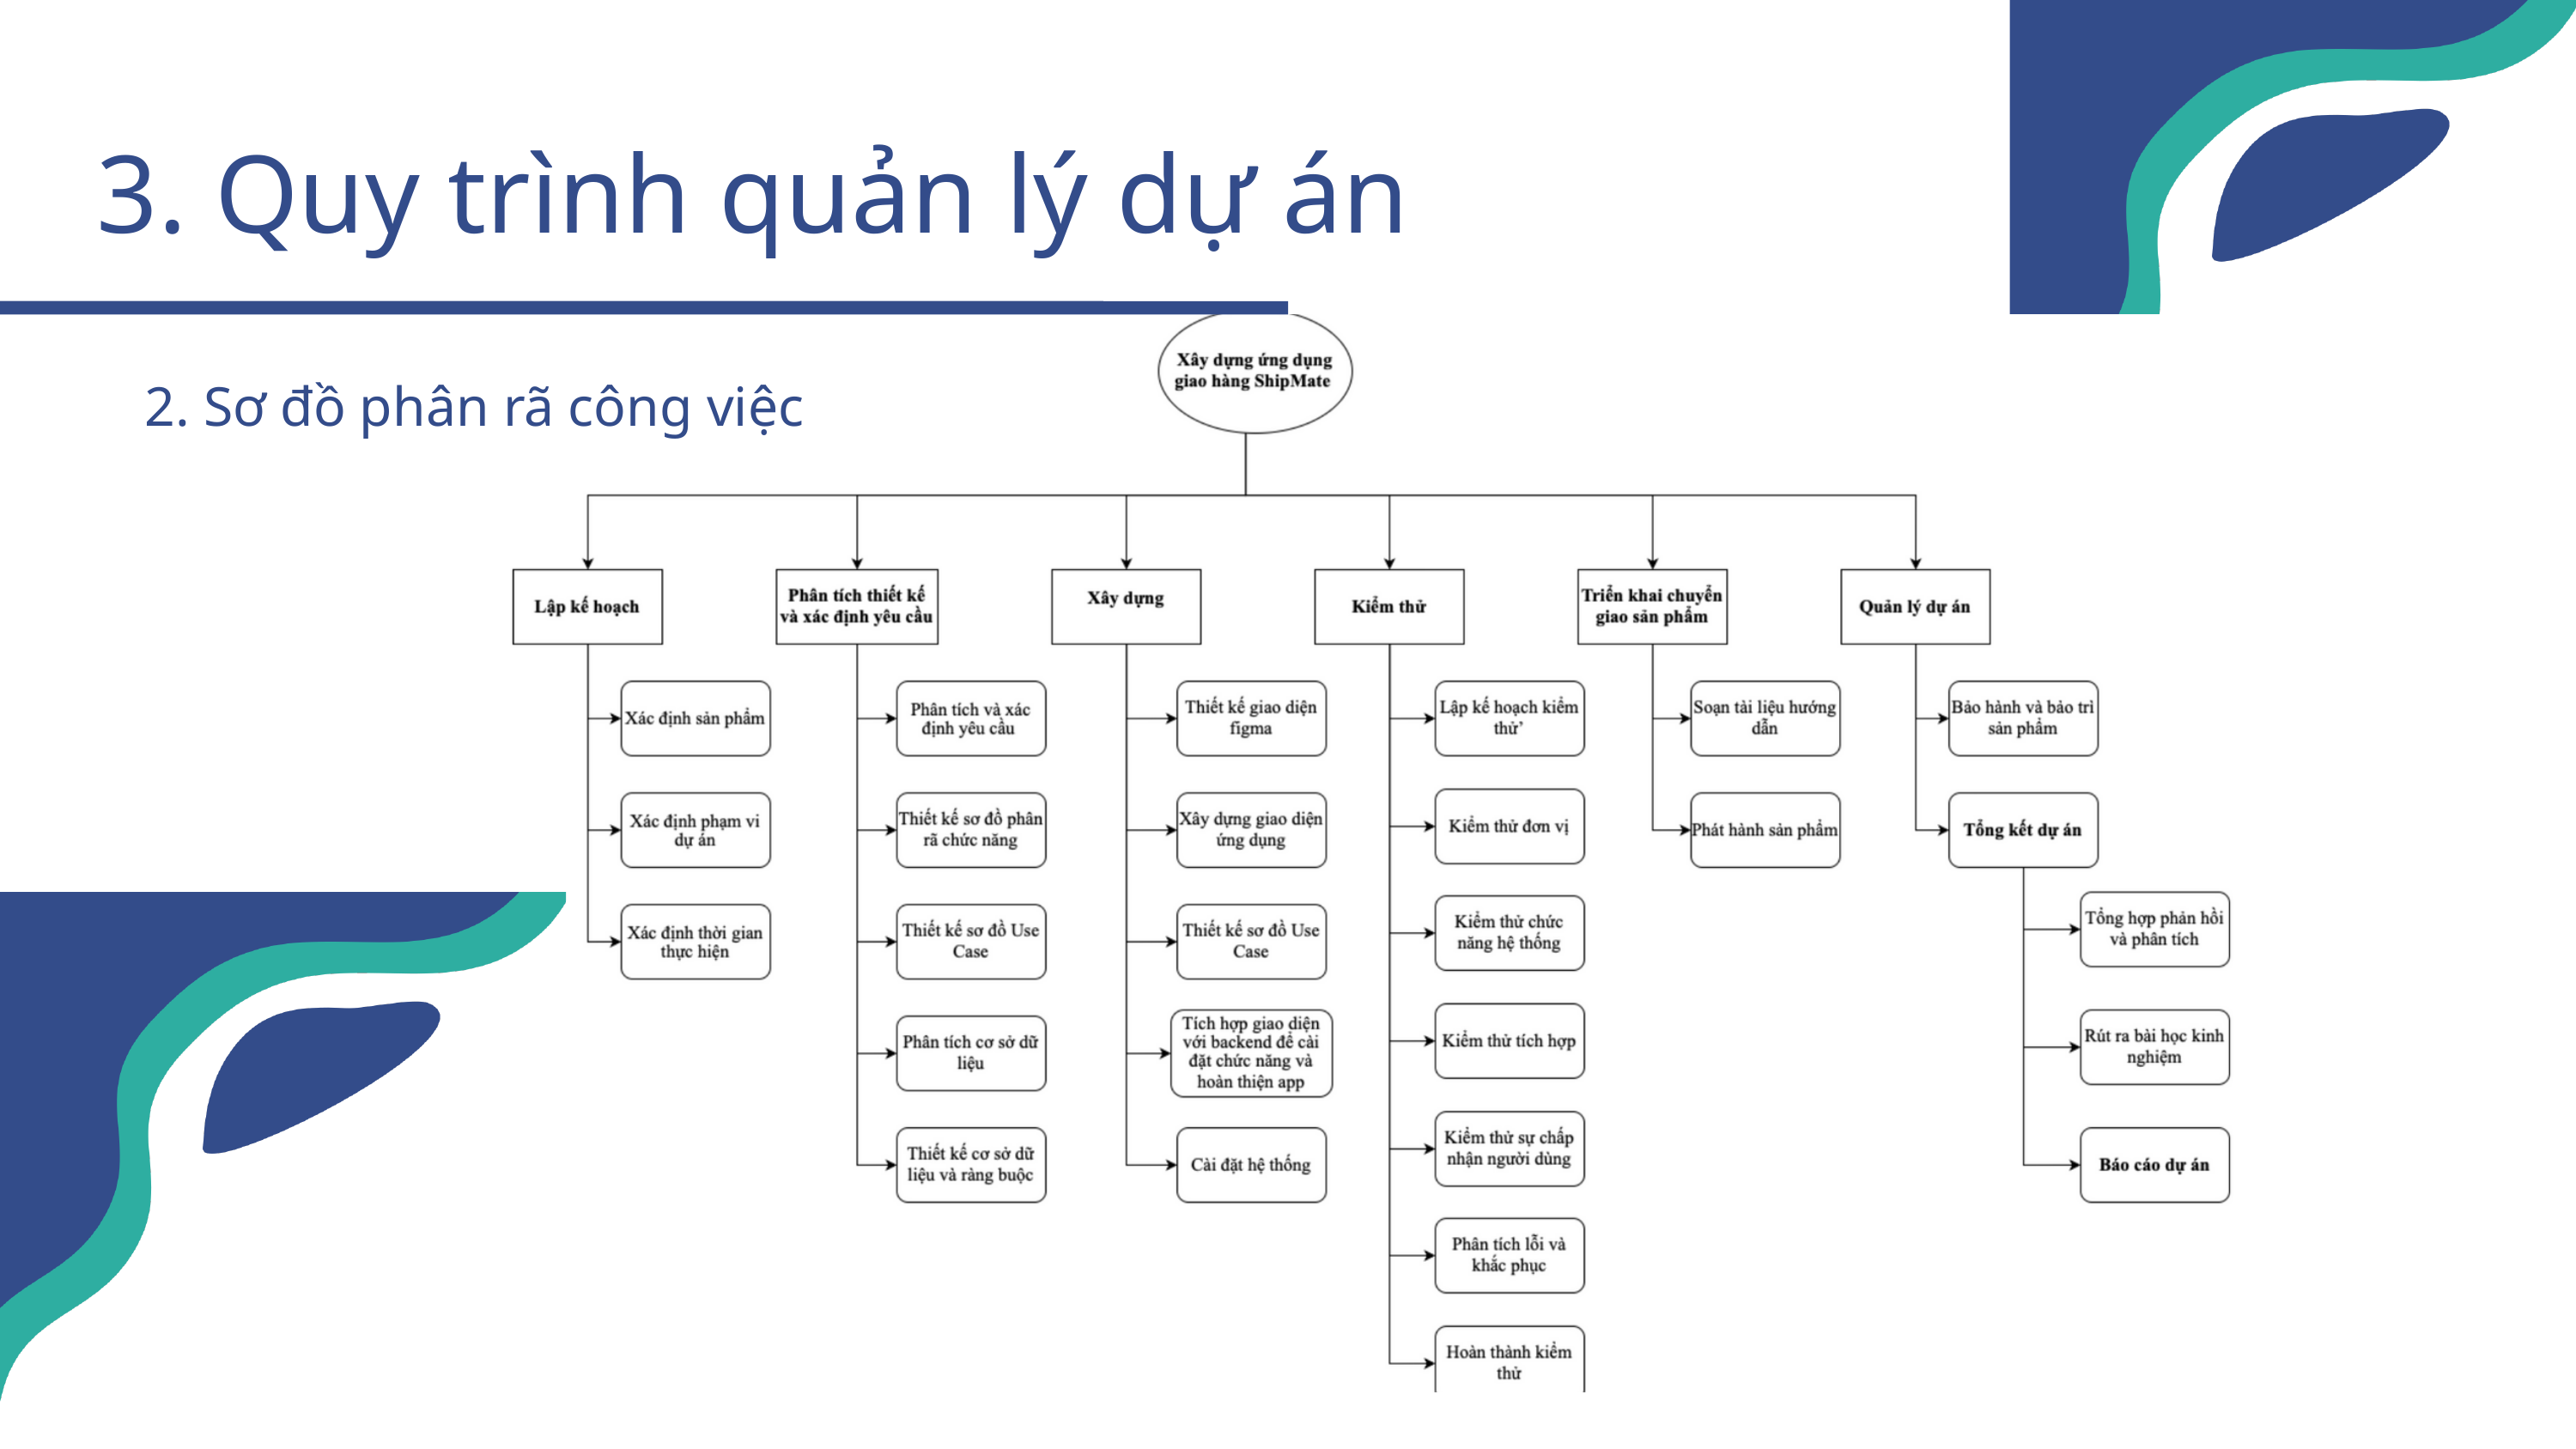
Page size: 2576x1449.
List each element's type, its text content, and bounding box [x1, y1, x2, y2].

text_box [0, 892, 567, 1449]
text_box [416, 314, 2268, 1392]
text_box 3. Quy trình quản lý dự án [96, 104, 1912, 255]
text_box [2009, 0, 2576, 567]
text_box 2. Sơ đồ phân rã công việc [144, 361, 1450, 437]
